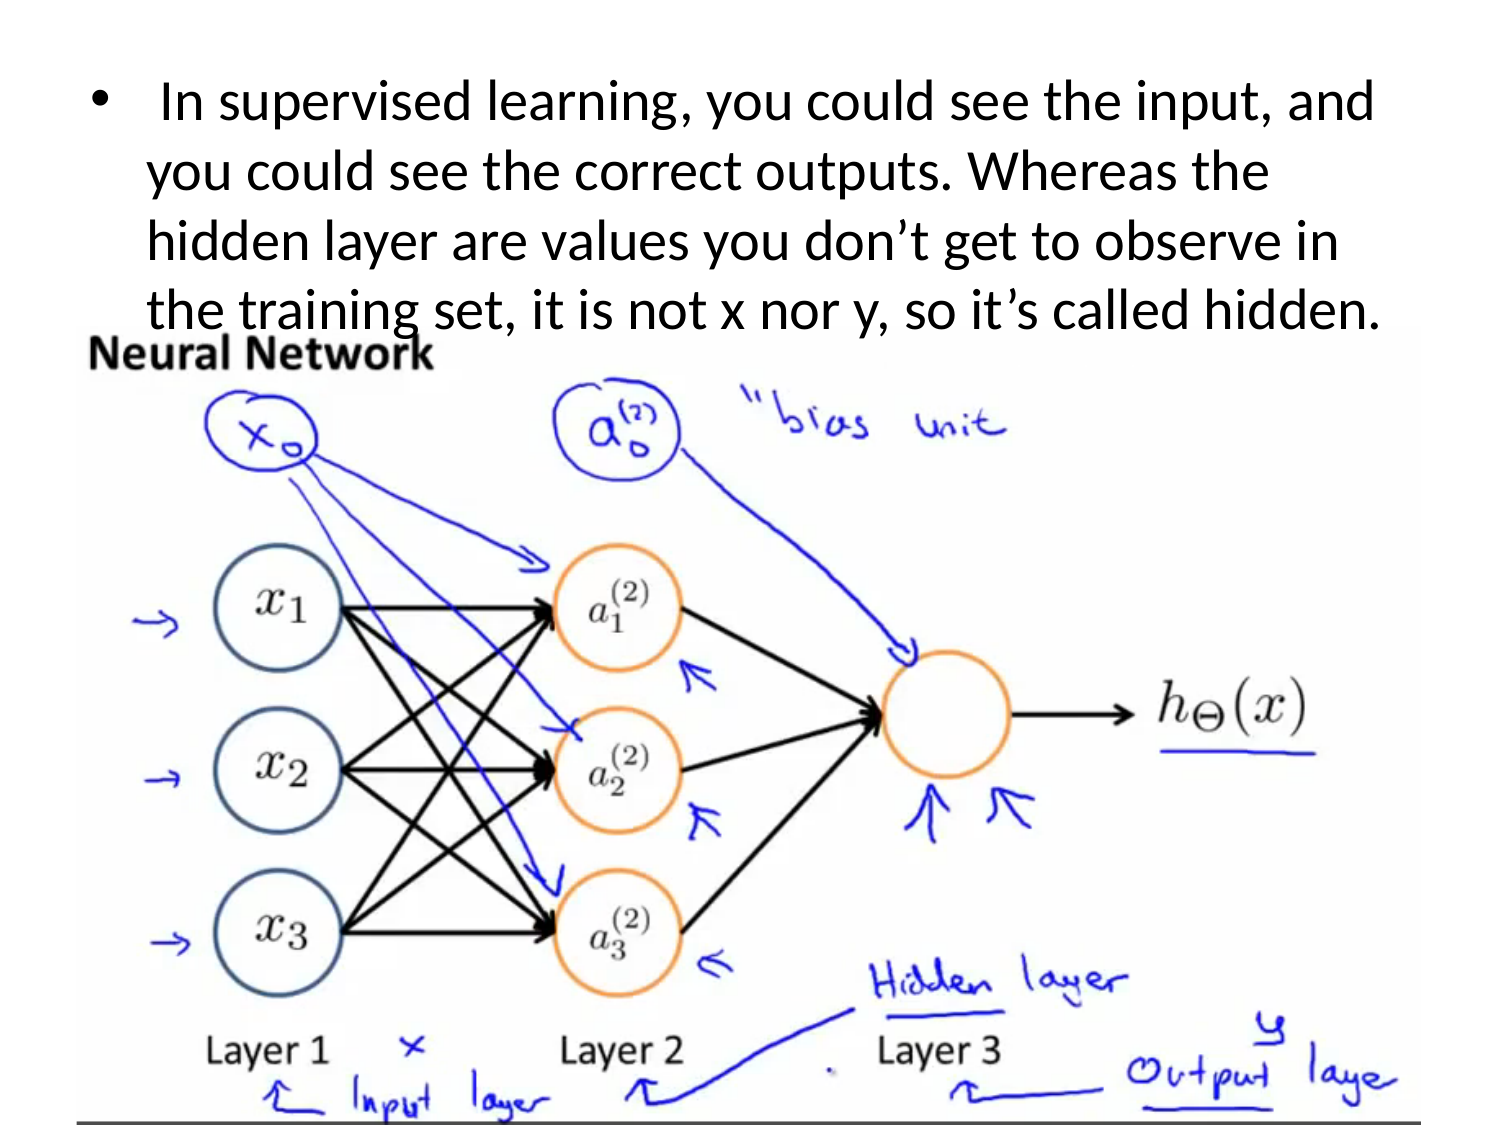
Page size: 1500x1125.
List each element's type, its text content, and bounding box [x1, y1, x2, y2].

picture [76, 326, 1422, 1125]
list In supervised learning, you could see the input, and you could see the correct outputs. Whereas the hidden layer are values you don’t get to observe in the training set, it is not x nor y, so it’s called hidden. [75, 54, 1425, 329]
